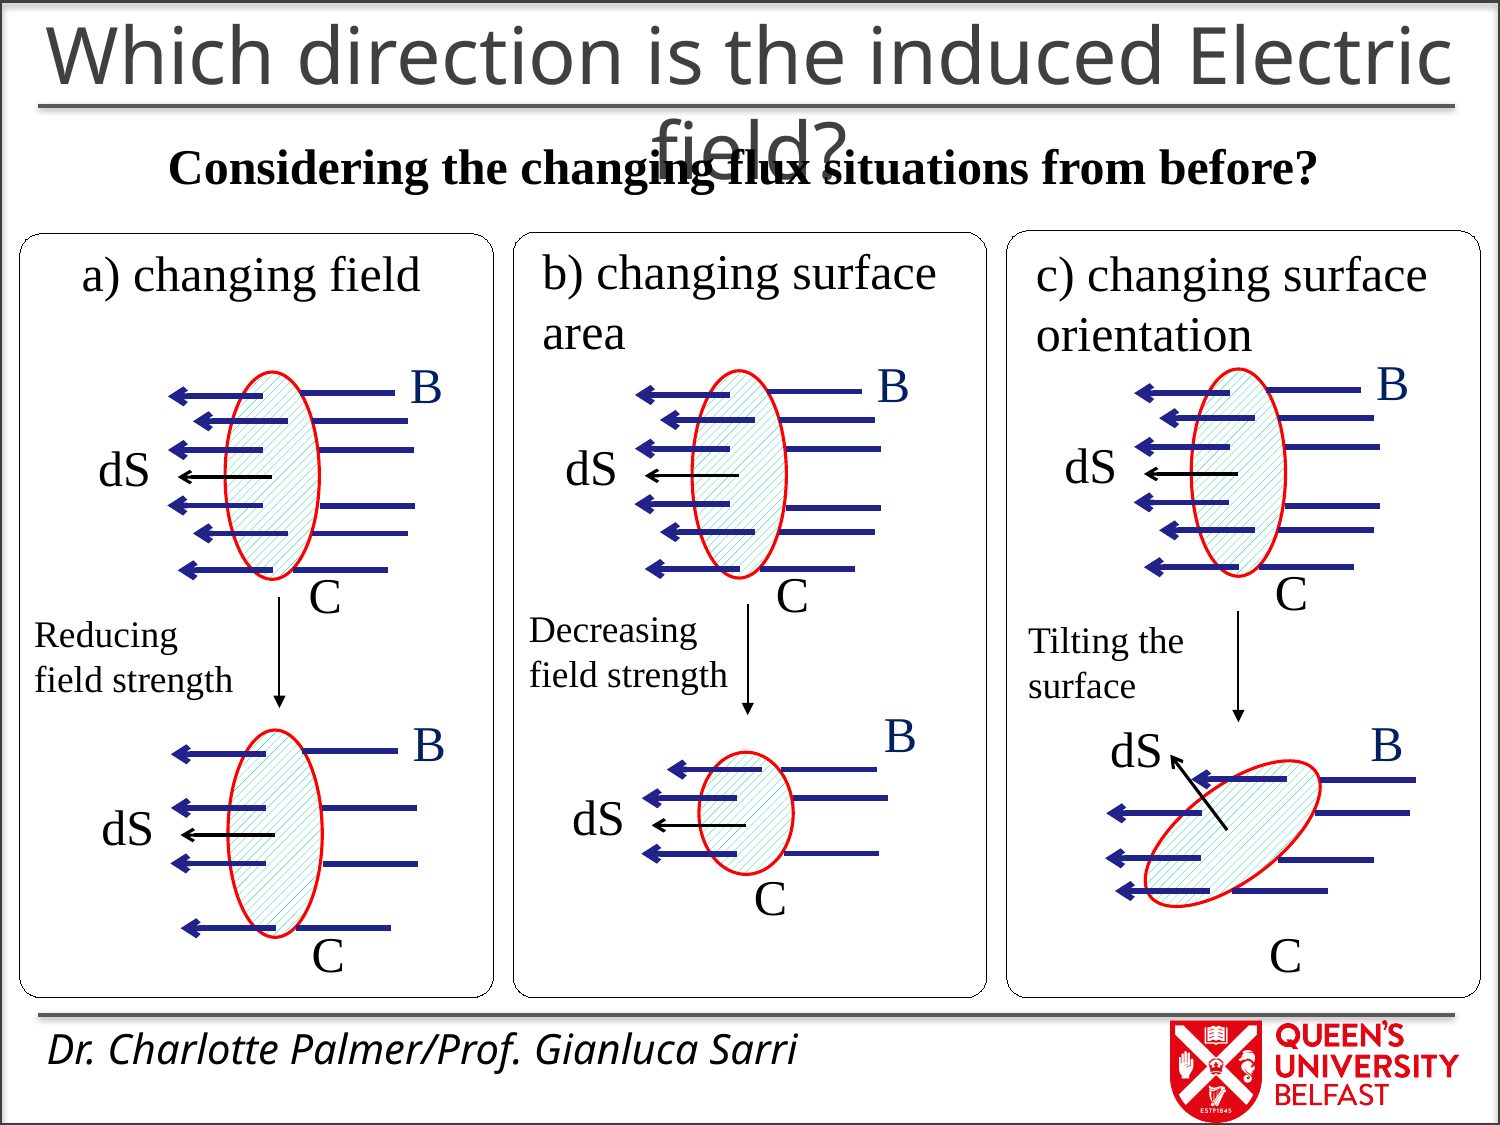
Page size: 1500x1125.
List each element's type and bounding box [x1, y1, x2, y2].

text_box [86, 704, 451, 967]
picture [1170, 1019, 1459, 1123]
text_box [1049, 343, 1414, 606]
text_box [1094, 704, 1416, 967]
text_box [557, 694, 922, 910]
text_box [0, 0, 1500, 1125]
text_box [550, 344, 915, 607]
text_box [83, 346, 448, 609]
